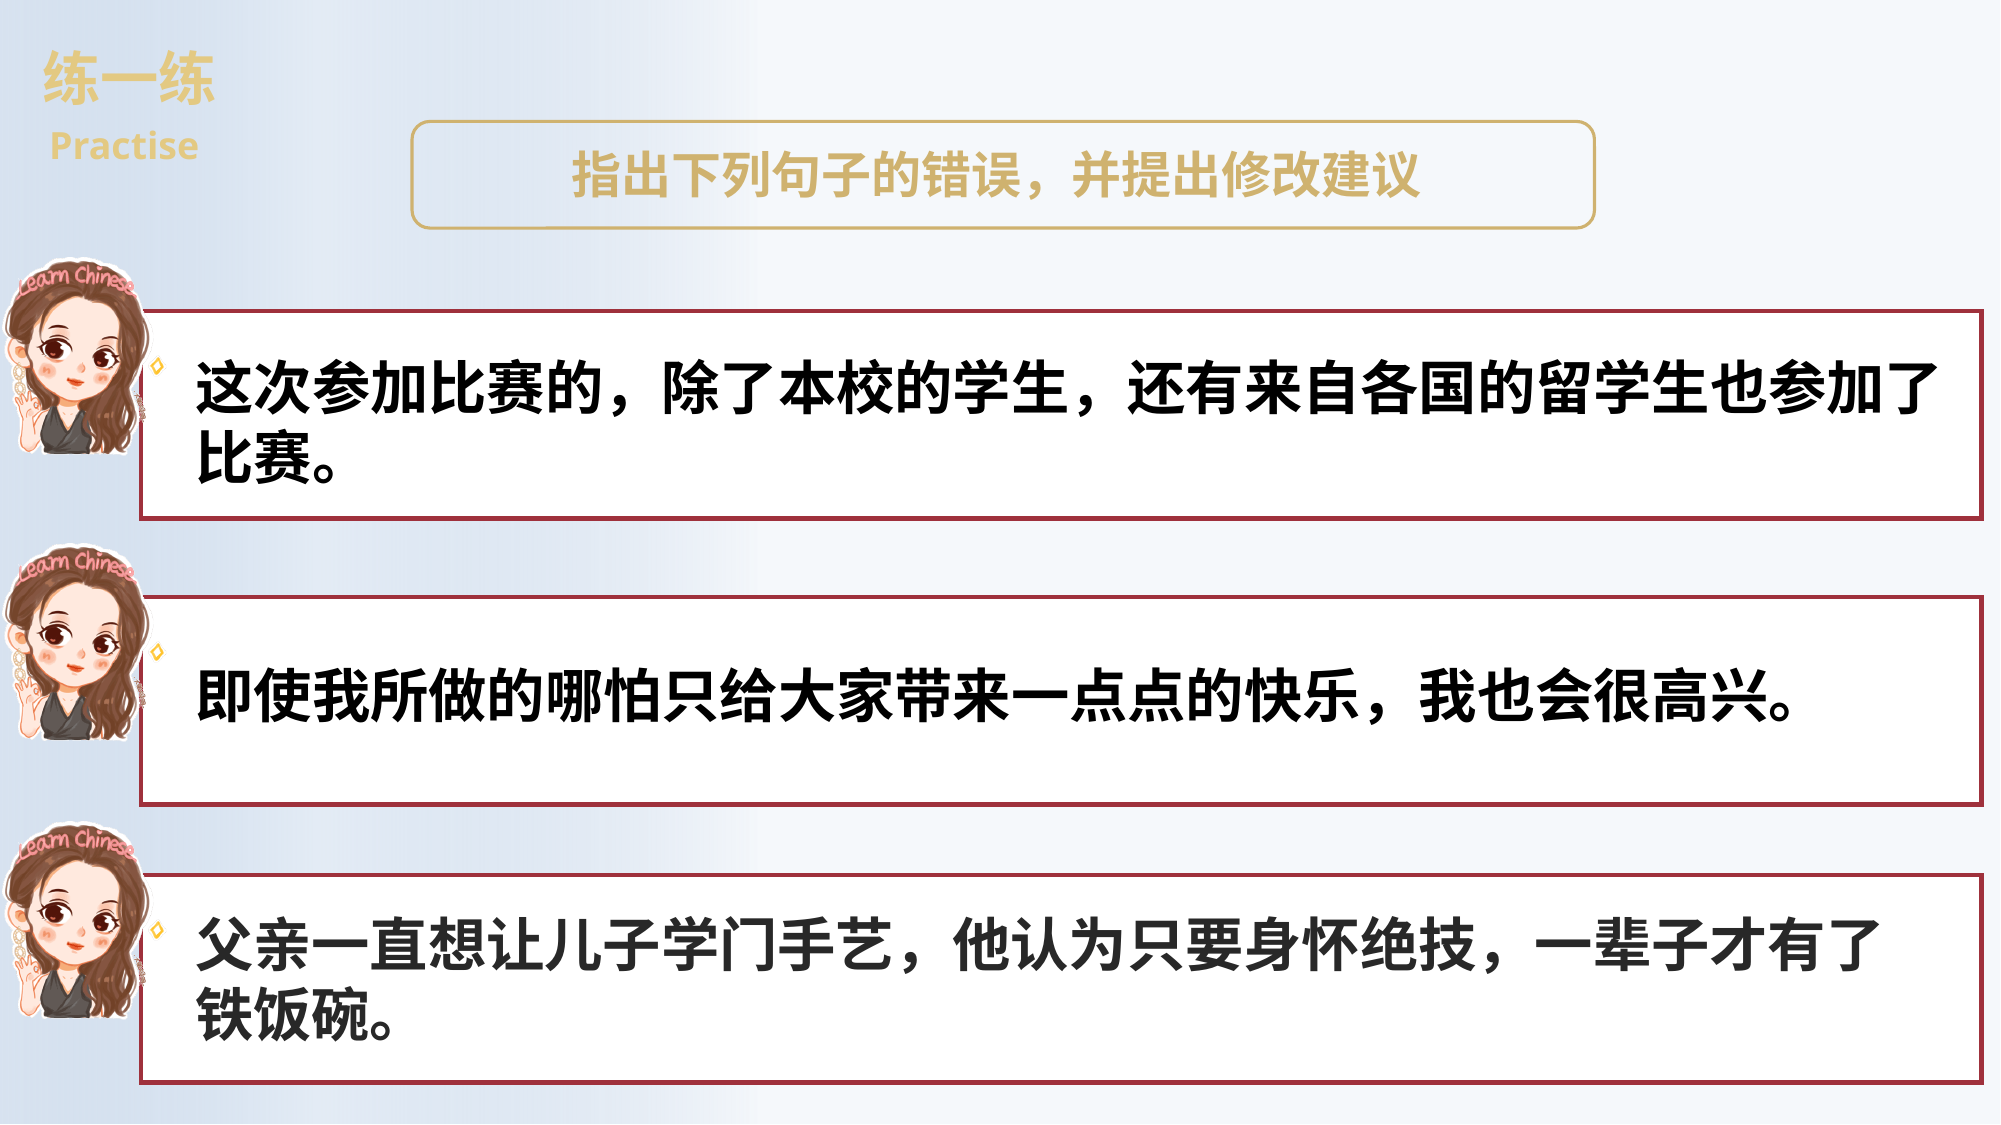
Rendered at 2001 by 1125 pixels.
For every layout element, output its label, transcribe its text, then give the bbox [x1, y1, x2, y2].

picture [0, 0, 2001, 1125]
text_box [0, 794, 1982, 1083]
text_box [0, 230, 1982, 516]
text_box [397, 121, 1595, 229]
text_box Practise [34, 115, 215, 175]
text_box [0, 516, 1982, 794]
text_box 练一练 [27, 35, 233, 120]
